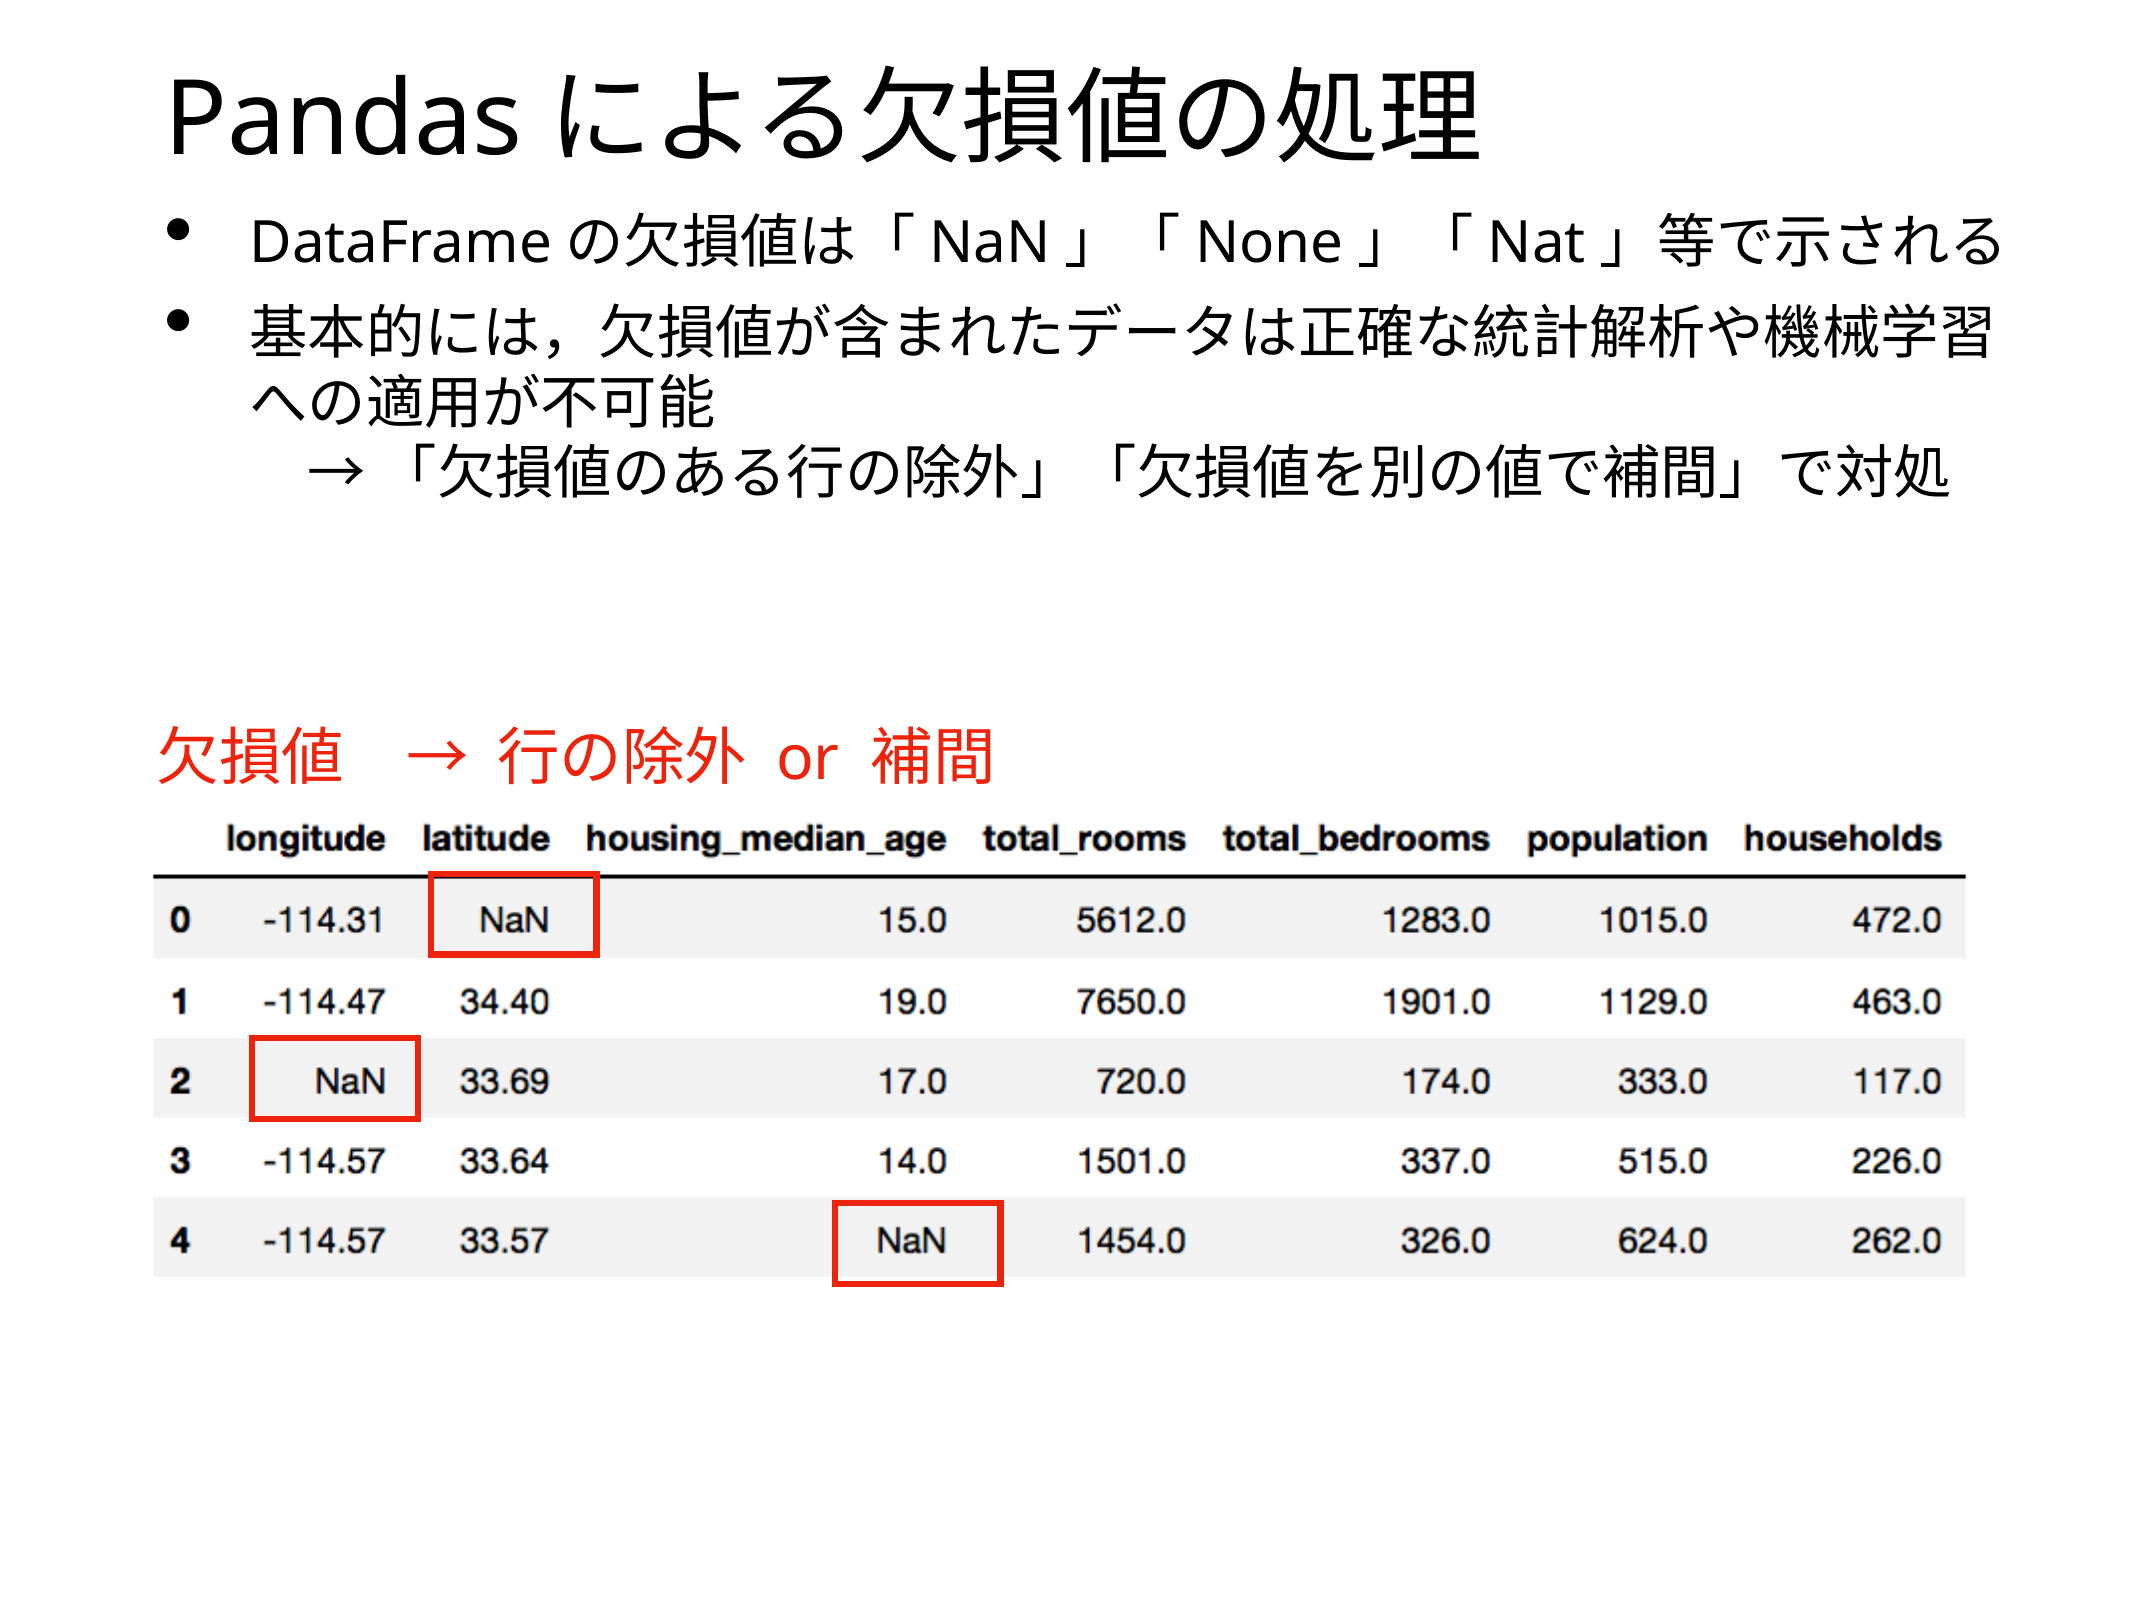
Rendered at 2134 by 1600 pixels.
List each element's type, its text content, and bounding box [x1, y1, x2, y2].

list DataFrameの欠損値は「NaN」「None」「Nat」等で示される 基本的には，欠損値が含まれたデータは正確な統計解析や機械学習への適用が不可能 → 「欠損値のある行の除外」「欠損値を別の値で補間」で対処 [155, 195, 2049, 640]
text_box 欠損値 → 行の除外 or 補間 [148, 709, 1005, 801]
title Pandasによる欠損値の処理 [155, 41, 1978, 193]
picture [115, 807, 2018, 1303]
